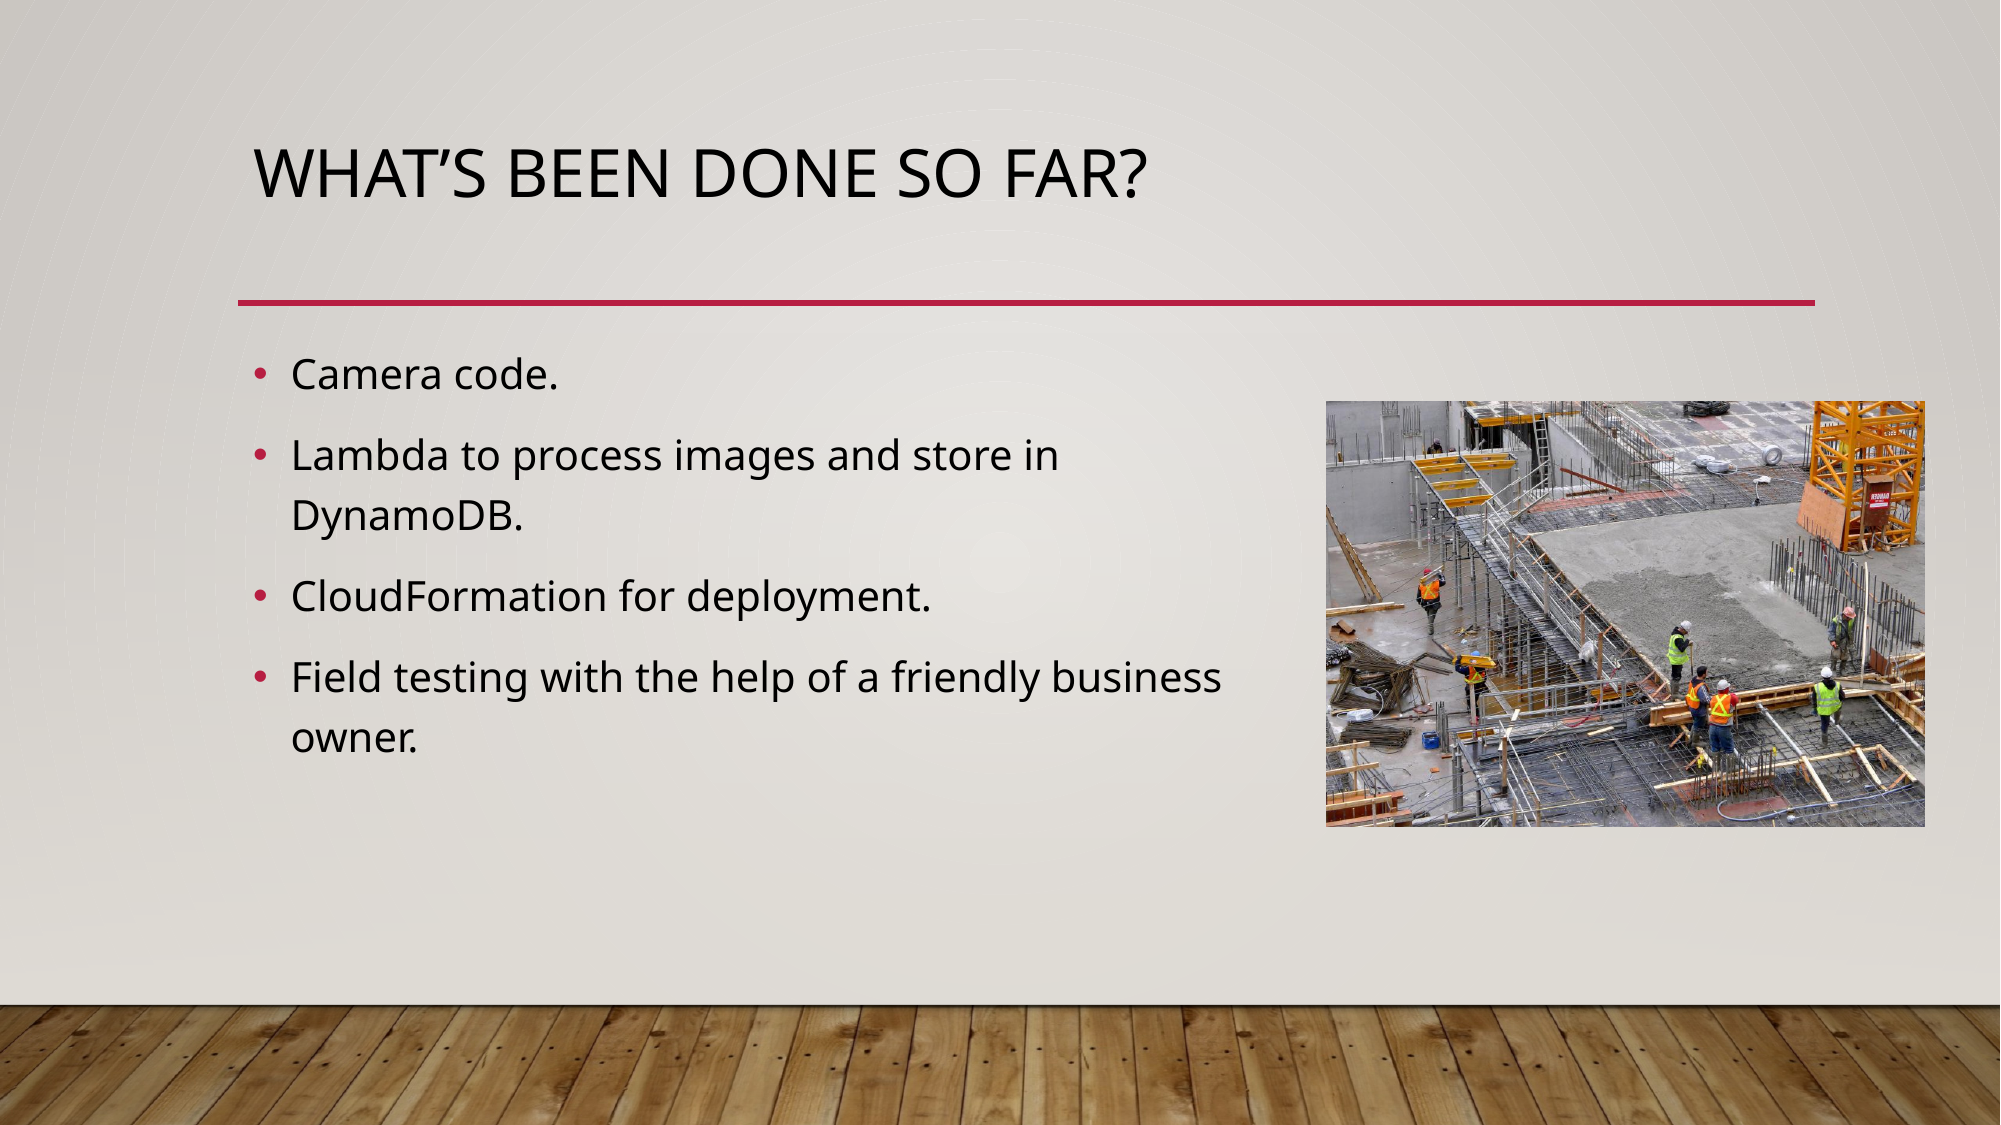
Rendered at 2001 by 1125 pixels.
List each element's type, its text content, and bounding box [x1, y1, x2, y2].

list Camera code. Lambda to process images and store in DynamoDB. CloudFormation for deployment. Field testing with the help of a friendly business owner. [238, 330, 1259, 897]
picture [1326, 400, 1925, 827]
title What’s been done so far? [238, 131, 1814, 305]
picture [0, 1005, 2000, 1125]
